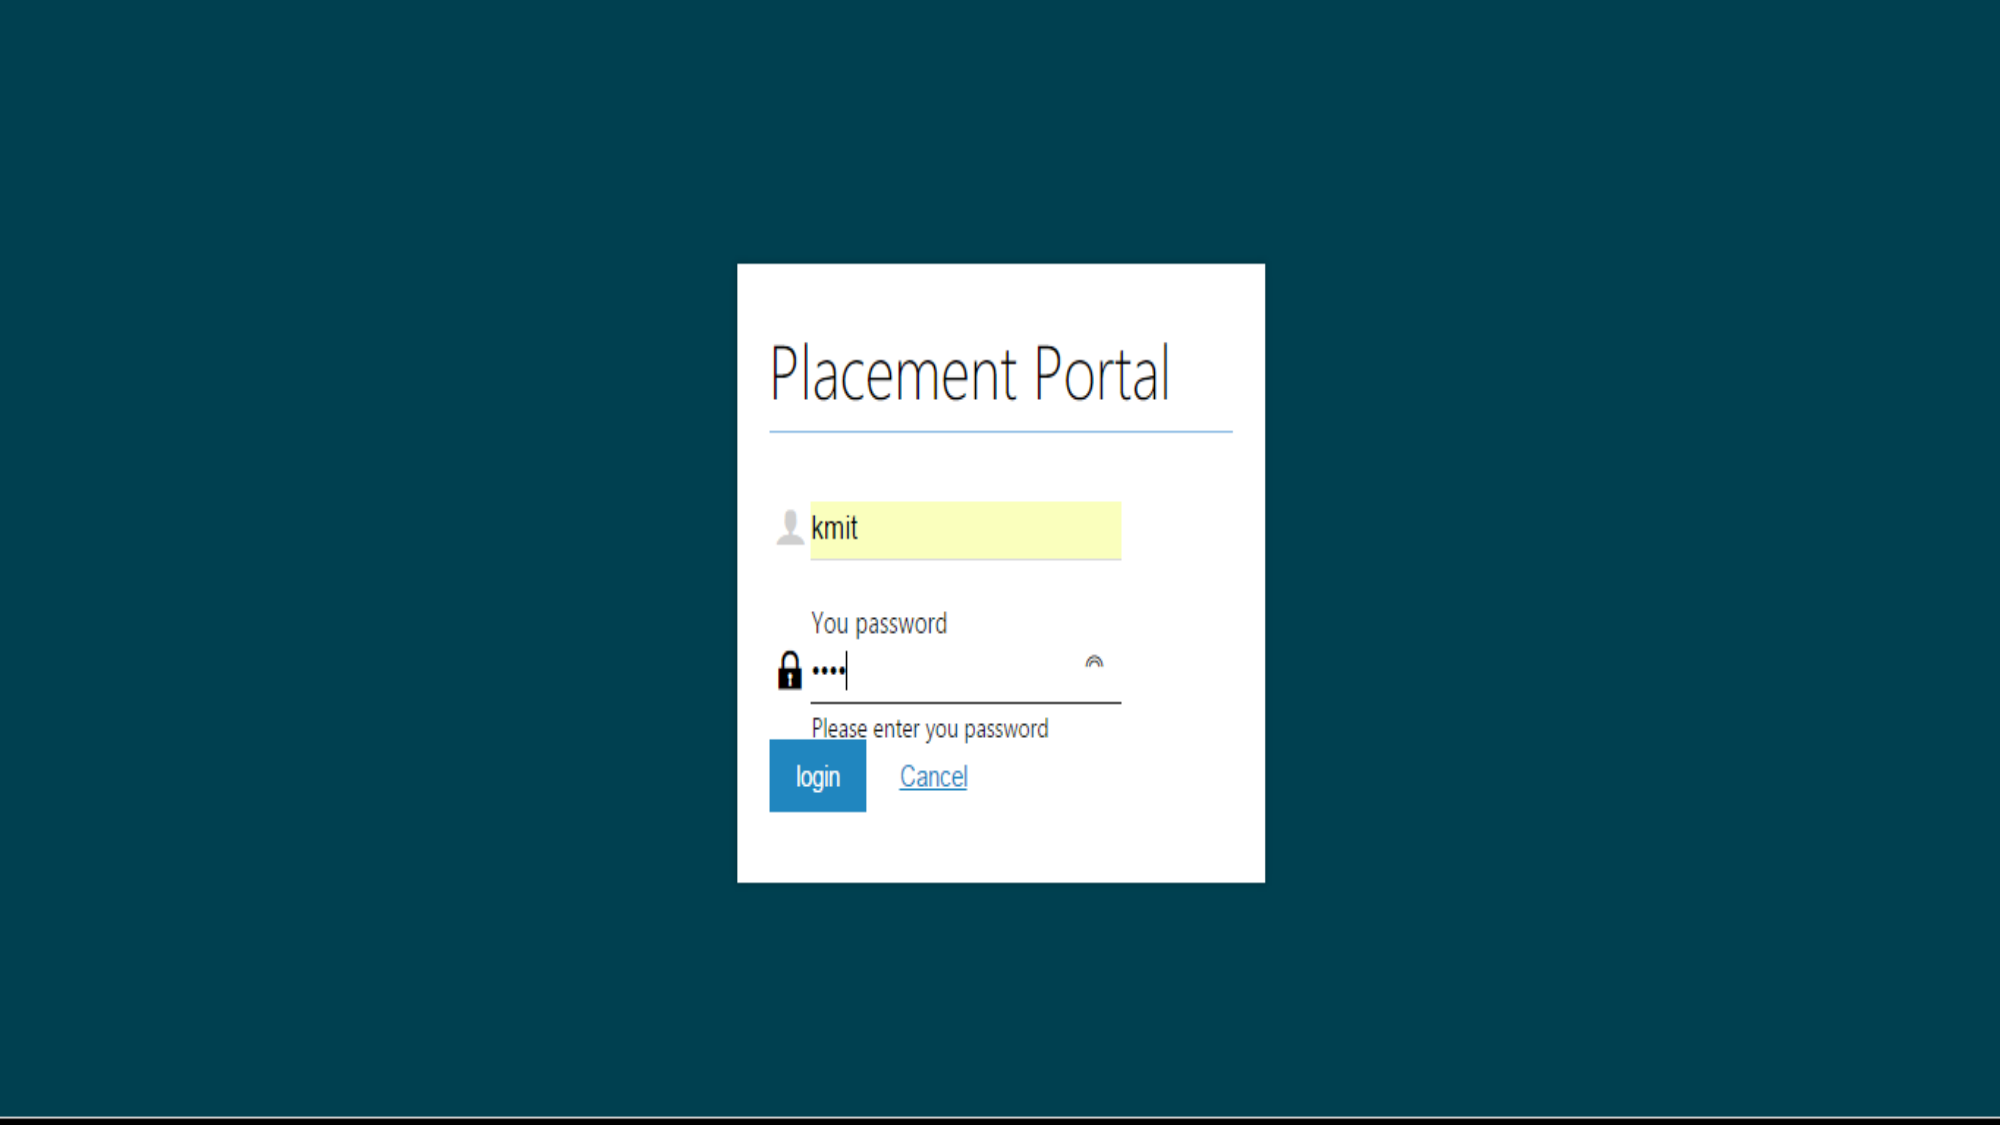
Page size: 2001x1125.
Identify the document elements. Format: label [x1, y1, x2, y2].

list [0, 0, 2000, 1125]
